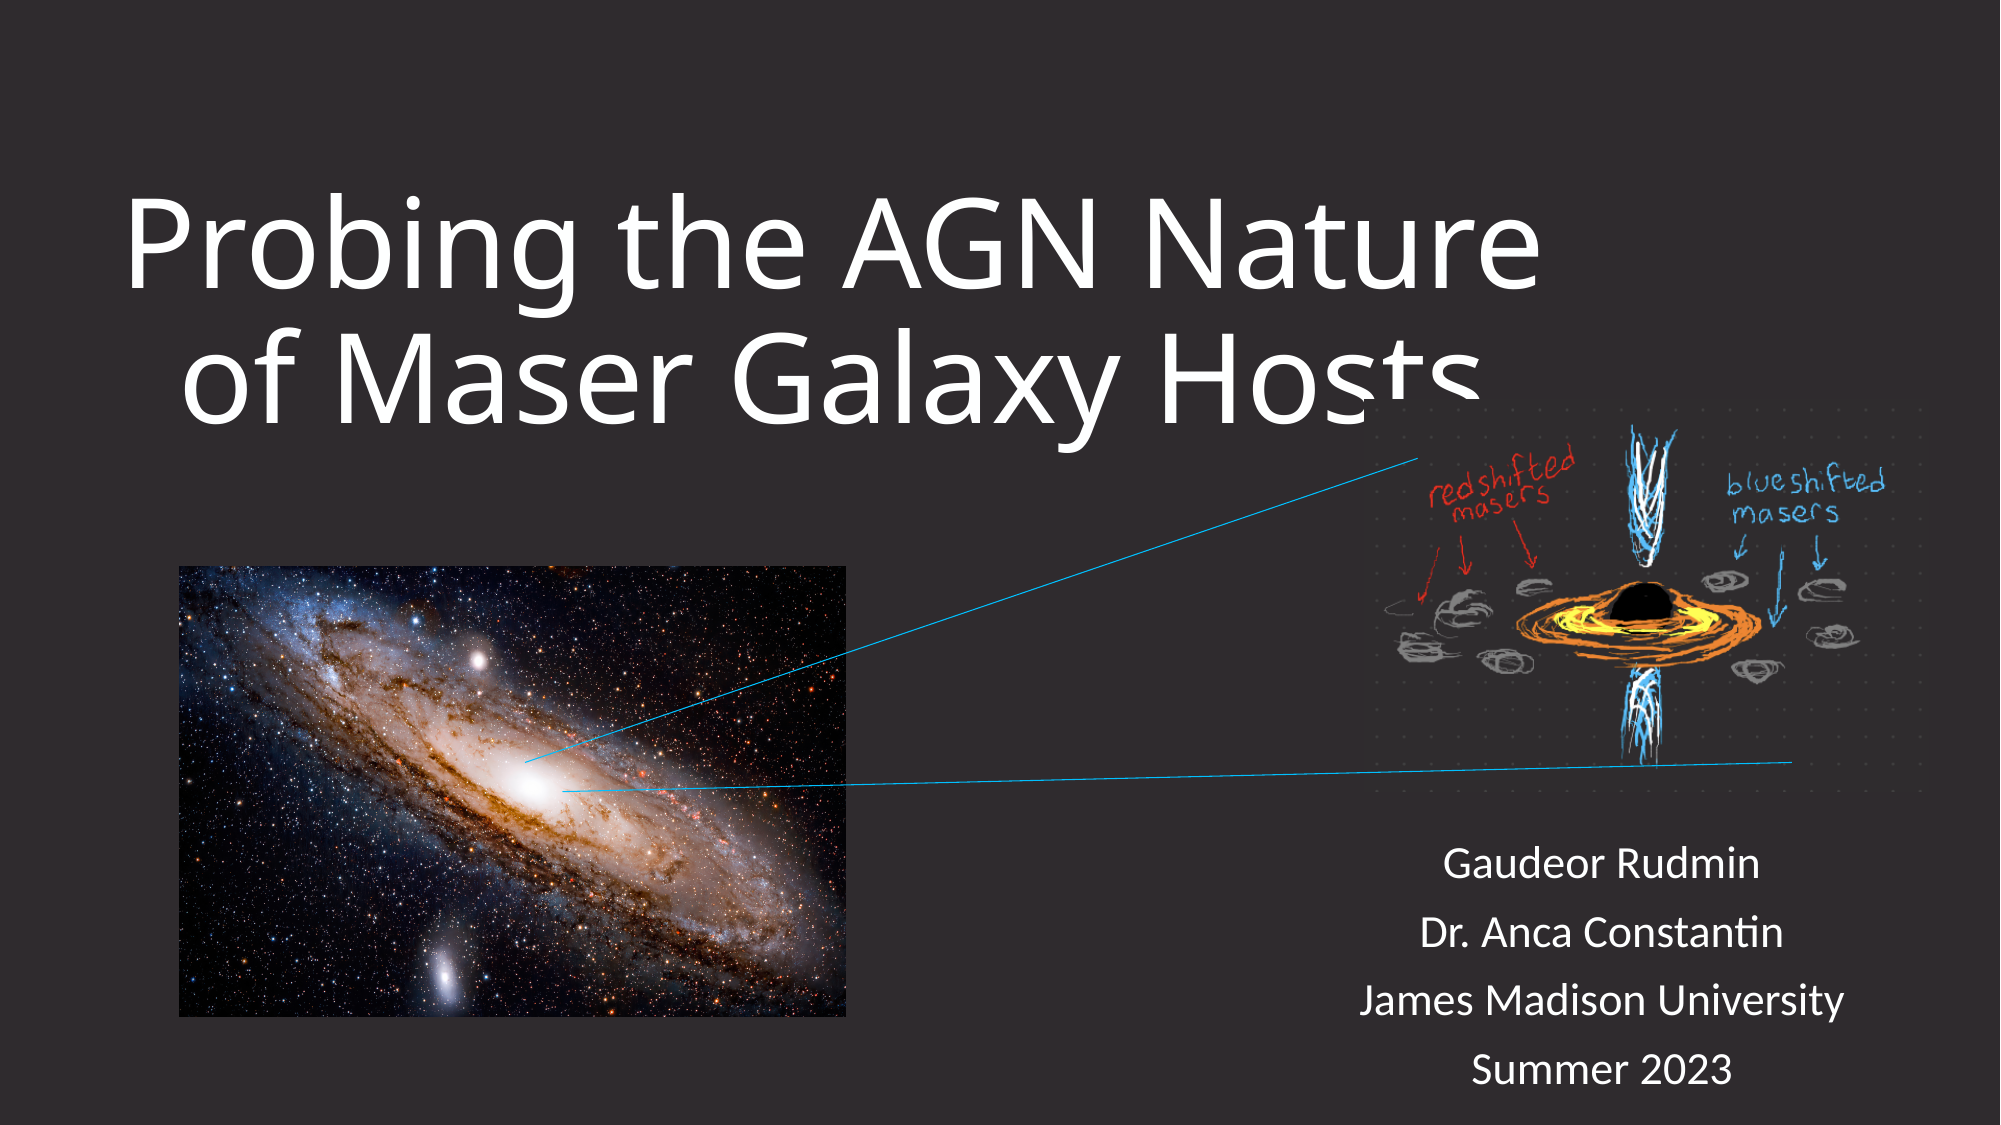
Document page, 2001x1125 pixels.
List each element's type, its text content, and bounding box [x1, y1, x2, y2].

subtitle Gaudeor Rudmin Dr. Anca Constantin James Madison University Summer 2023 [852, 831, 2000, 1103]
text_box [525, 458, 1418, 763]
picture [179, 566, 846, 1017]
picture [1364, 399, 1929, 792]
title Probing the AGN Nature of Maser Galaxy Hosts [83, 66, 1584, 459]
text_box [562, 762, 1792, 792]
